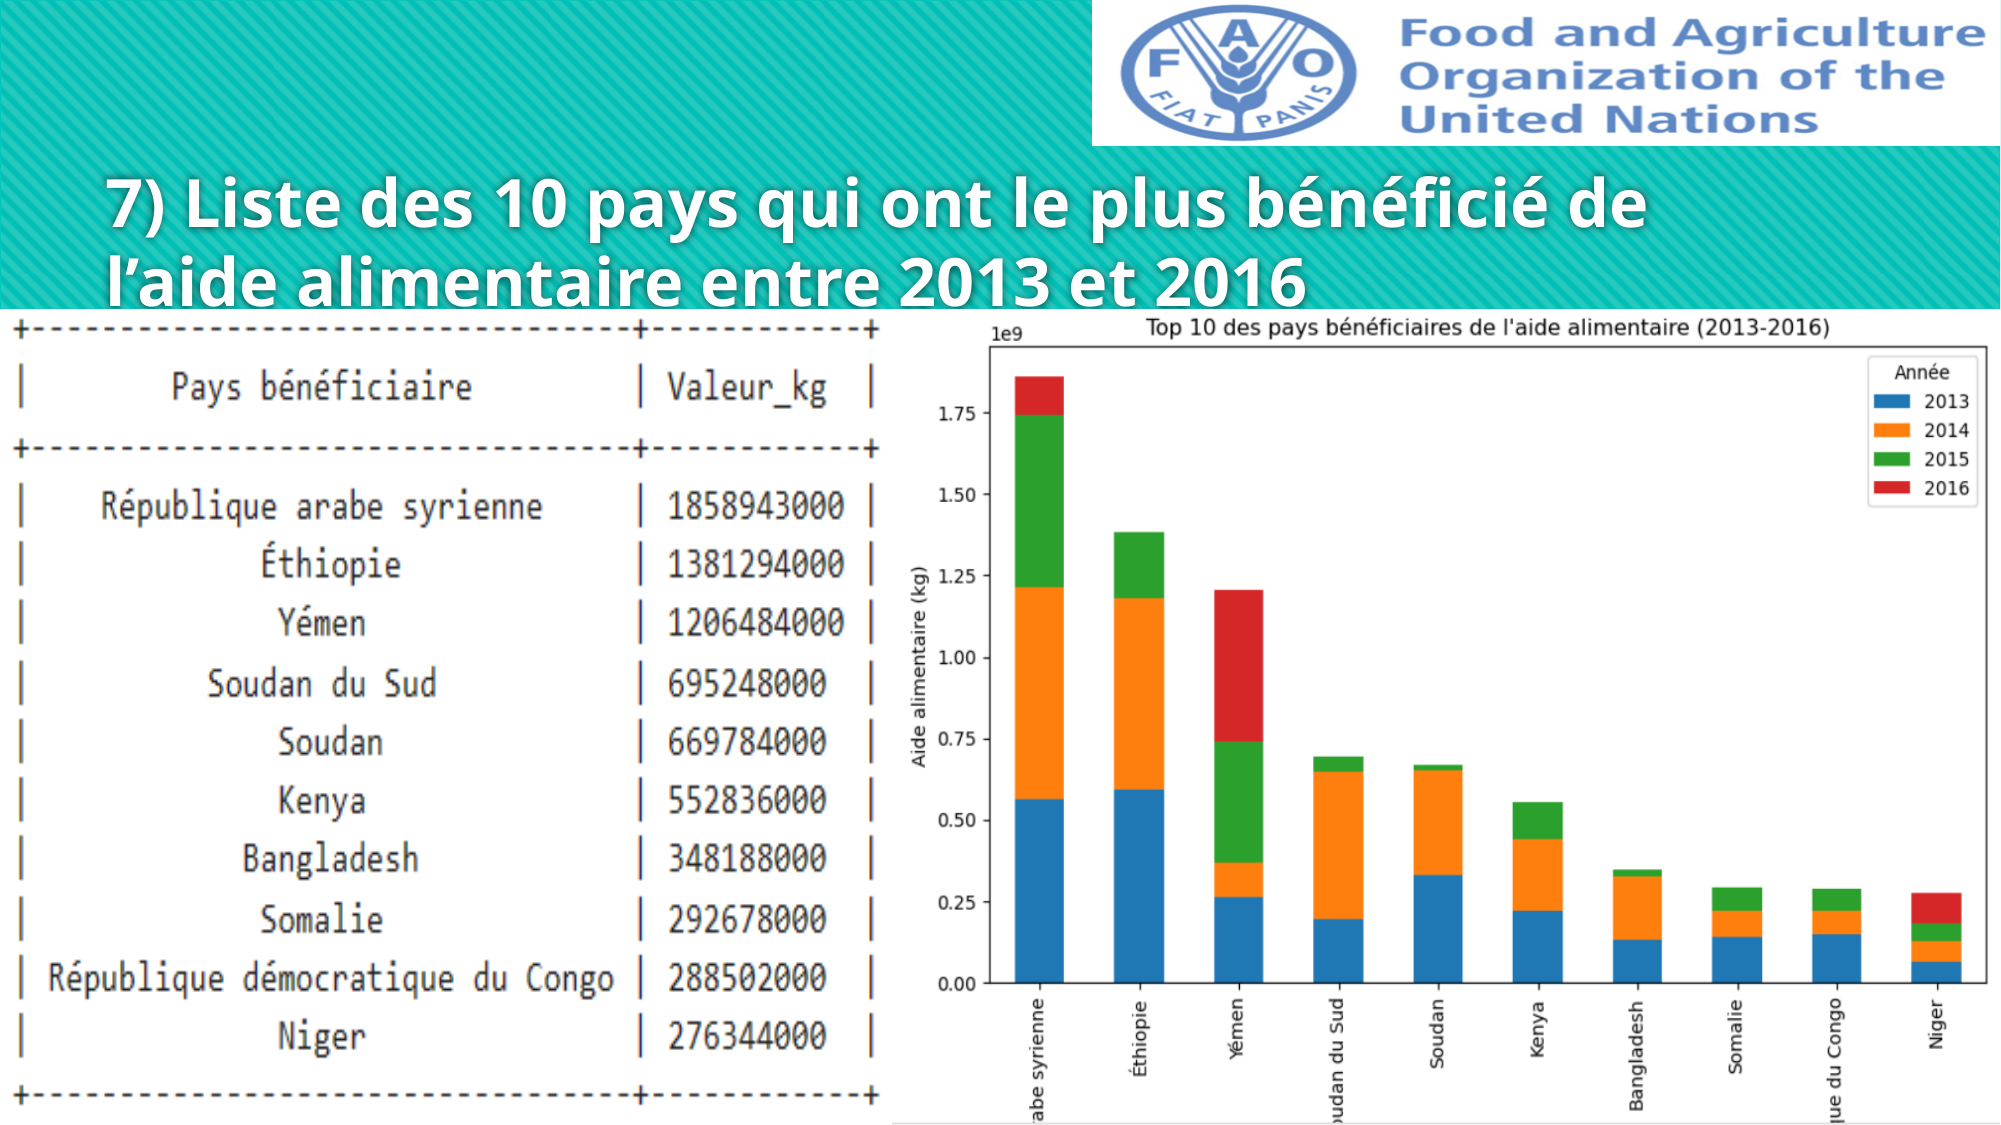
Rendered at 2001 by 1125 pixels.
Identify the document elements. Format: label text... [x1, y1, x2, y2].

picture [0, 309, 2000, 1125]
title 7) Liste des 10 pays qui ont le plus bénéficié de l’aide alimentaire entre 2013 et 2016 [89, 168, 1825, 308]
picture [1, 0, 2000, 308]
